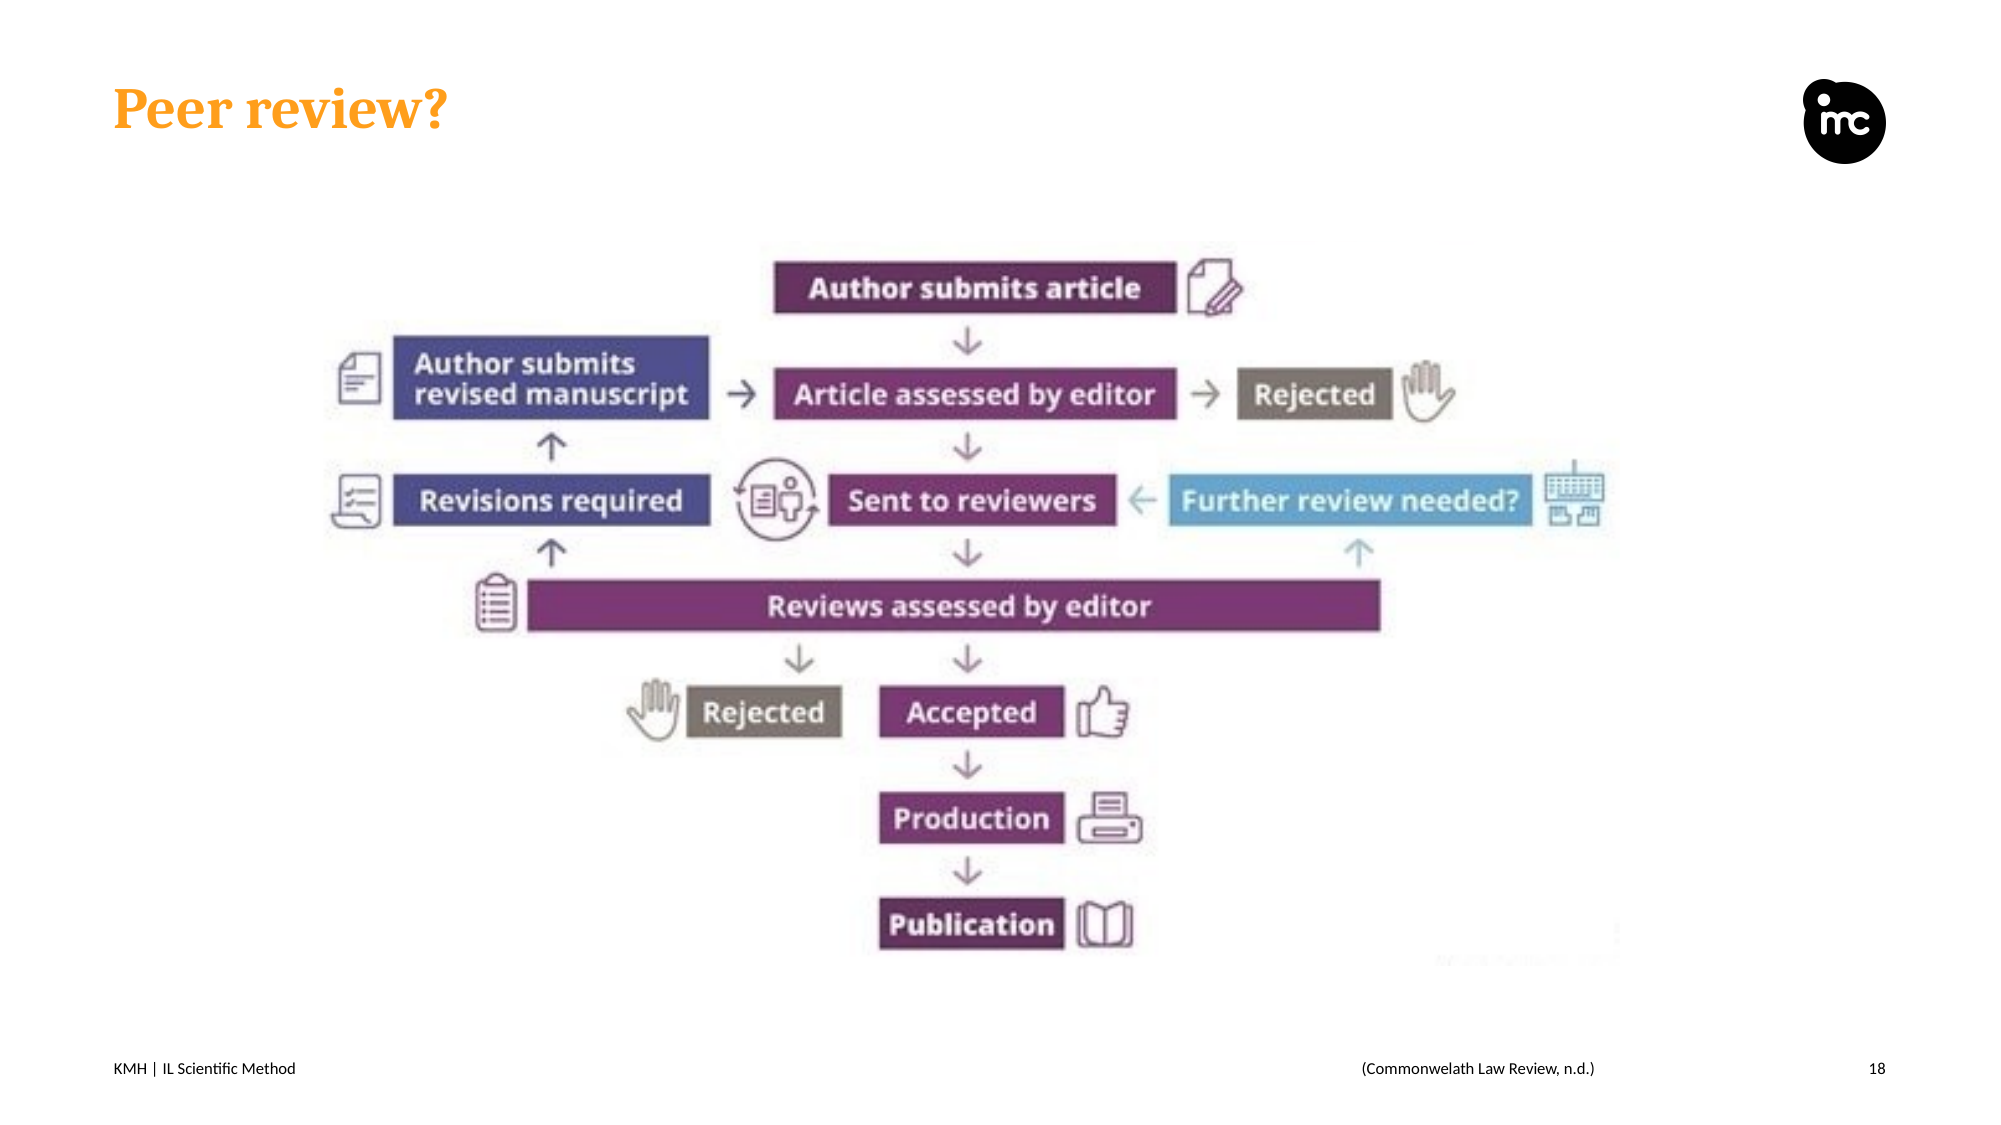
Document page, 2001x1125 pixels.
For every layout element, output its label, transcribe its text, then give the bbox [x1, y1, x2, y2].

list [285, 241, 1620, 967]
title Peer review? [114, 78, 1579, 209]
slide_number 18 [1803, 1056, 1886, 1080]
footer KMH | IL Scientific Method [114, 1056, 953, 1080]
picture [1803, 79, 1886, 164]
slide_number (Commonwelath Law Review, n.d.) [1177, 1056, 1780, 1080]
